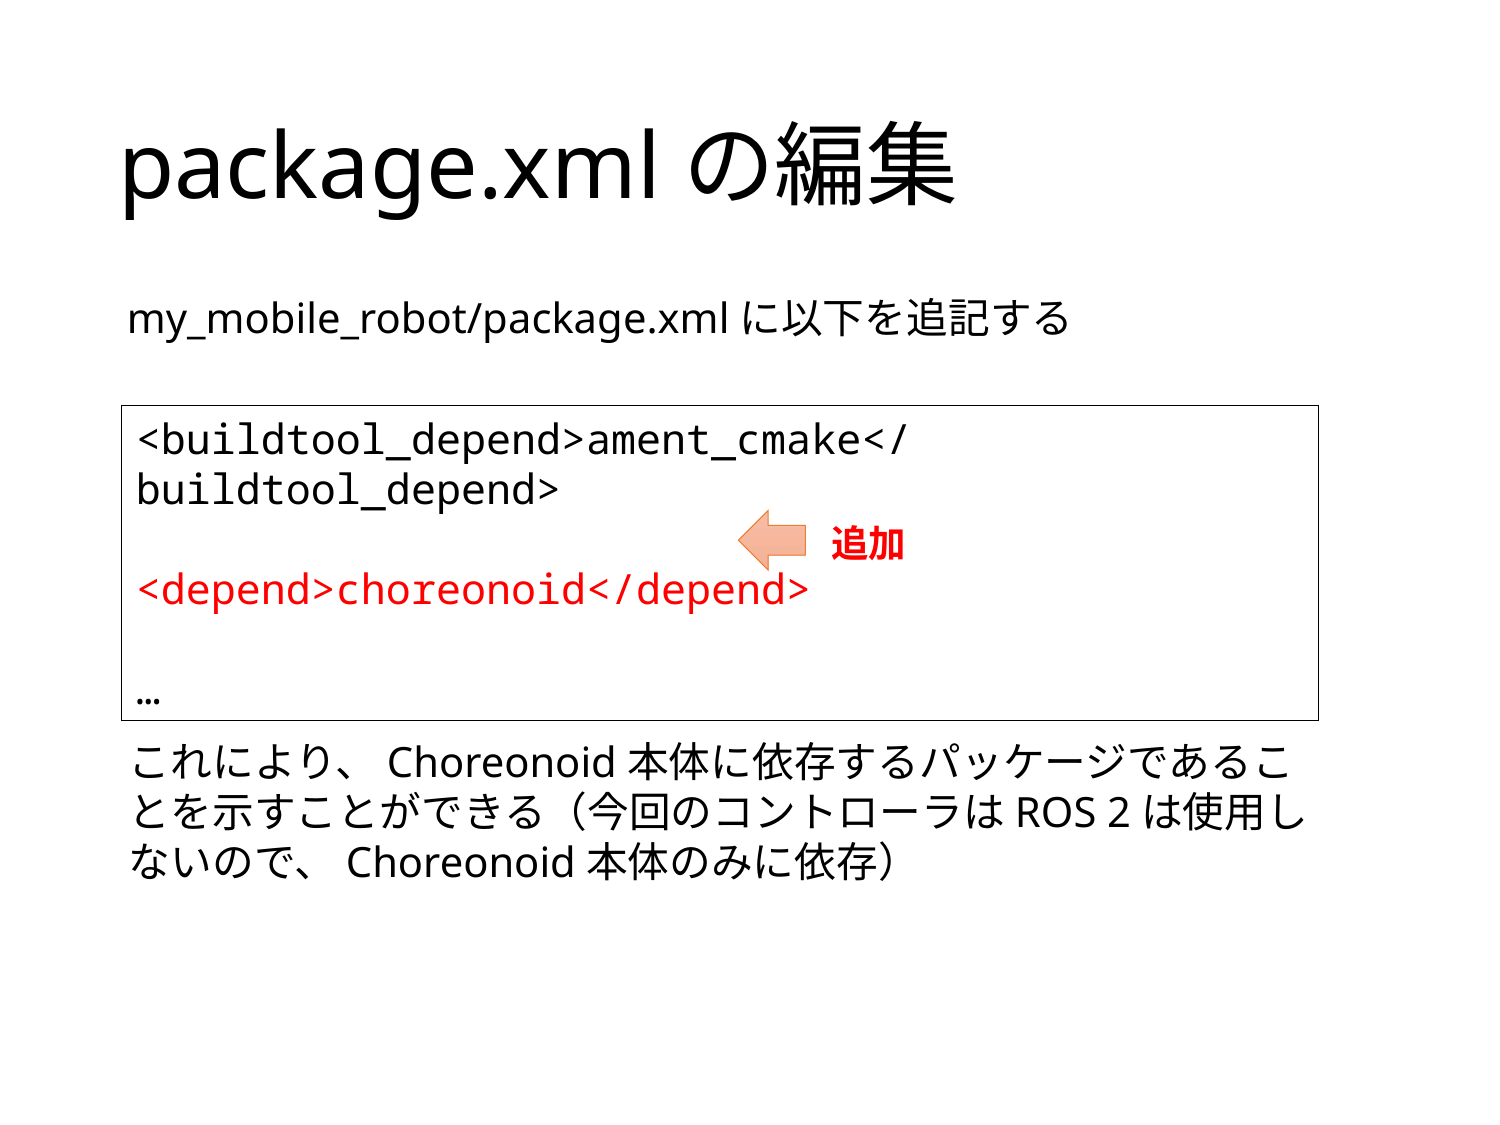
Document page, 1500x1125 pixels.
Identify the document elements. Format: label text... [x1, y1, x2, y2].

text_box これにより、Choreonoid本体に依存するパッケージであることを示すことができる（今回のコントローラはROS 2は使用しないので、Choreonoid本体のみに依存） [114, 728, 1331, 894]
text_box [738, 510, 922, 573]
text_box my_mobile_robot/package.xmlに以下を追記する [112, 284, 1089, 350]
text_box <buildtool_depend>ament_cmake</buildtool_depend> <depend>choreonoid</depend> … [121, 405, 1319, 721]
title package.xmlの編集 [103, 59, 1397, 278]
